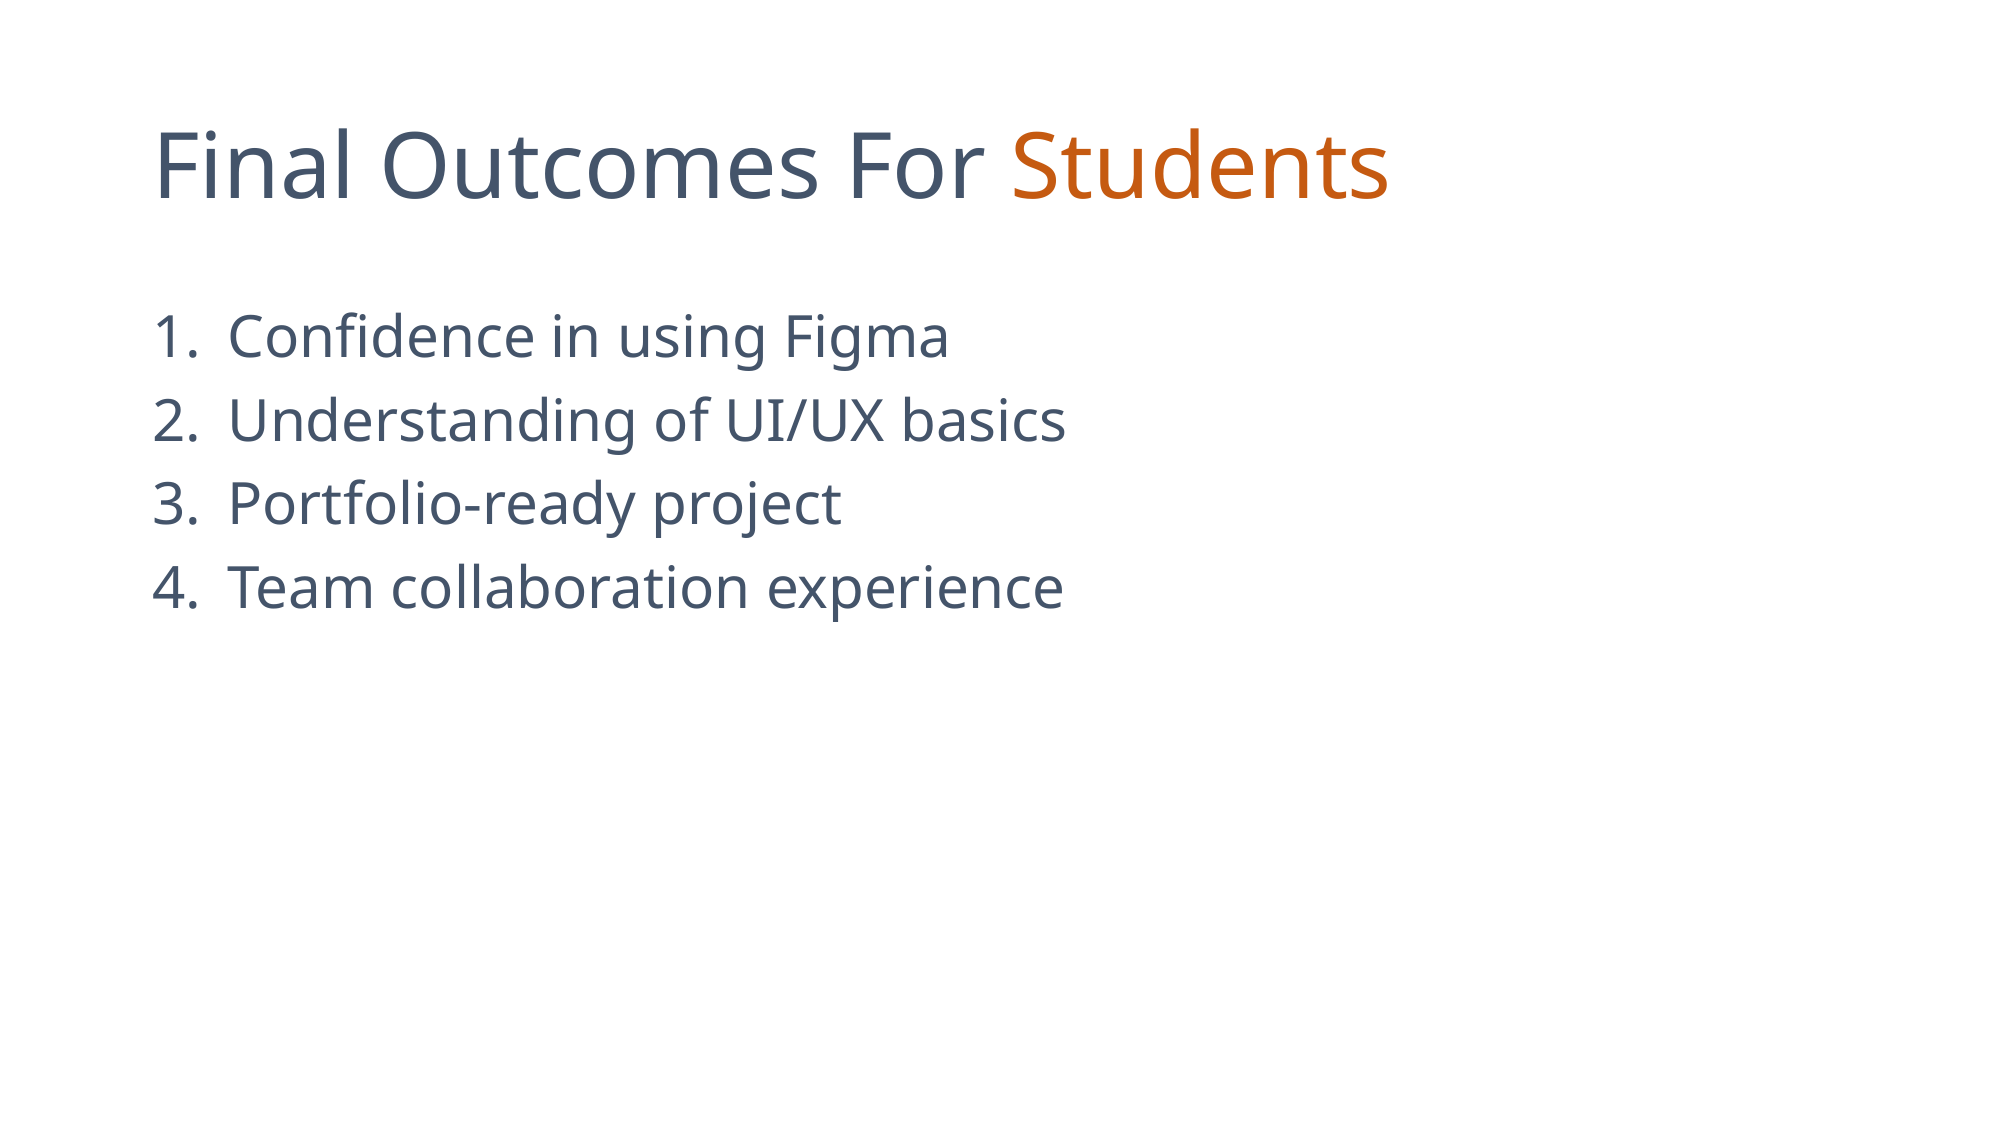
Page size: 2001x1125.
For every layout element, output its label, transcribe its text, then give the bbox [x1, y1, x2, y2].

list Confidence in using Figma Understanding of UI/UX basics Portfolio-ready project Team collaboration experience [137, 299, 1863, 1014]
title Final Outcomes For Students [137, 59, 1863, 278]
